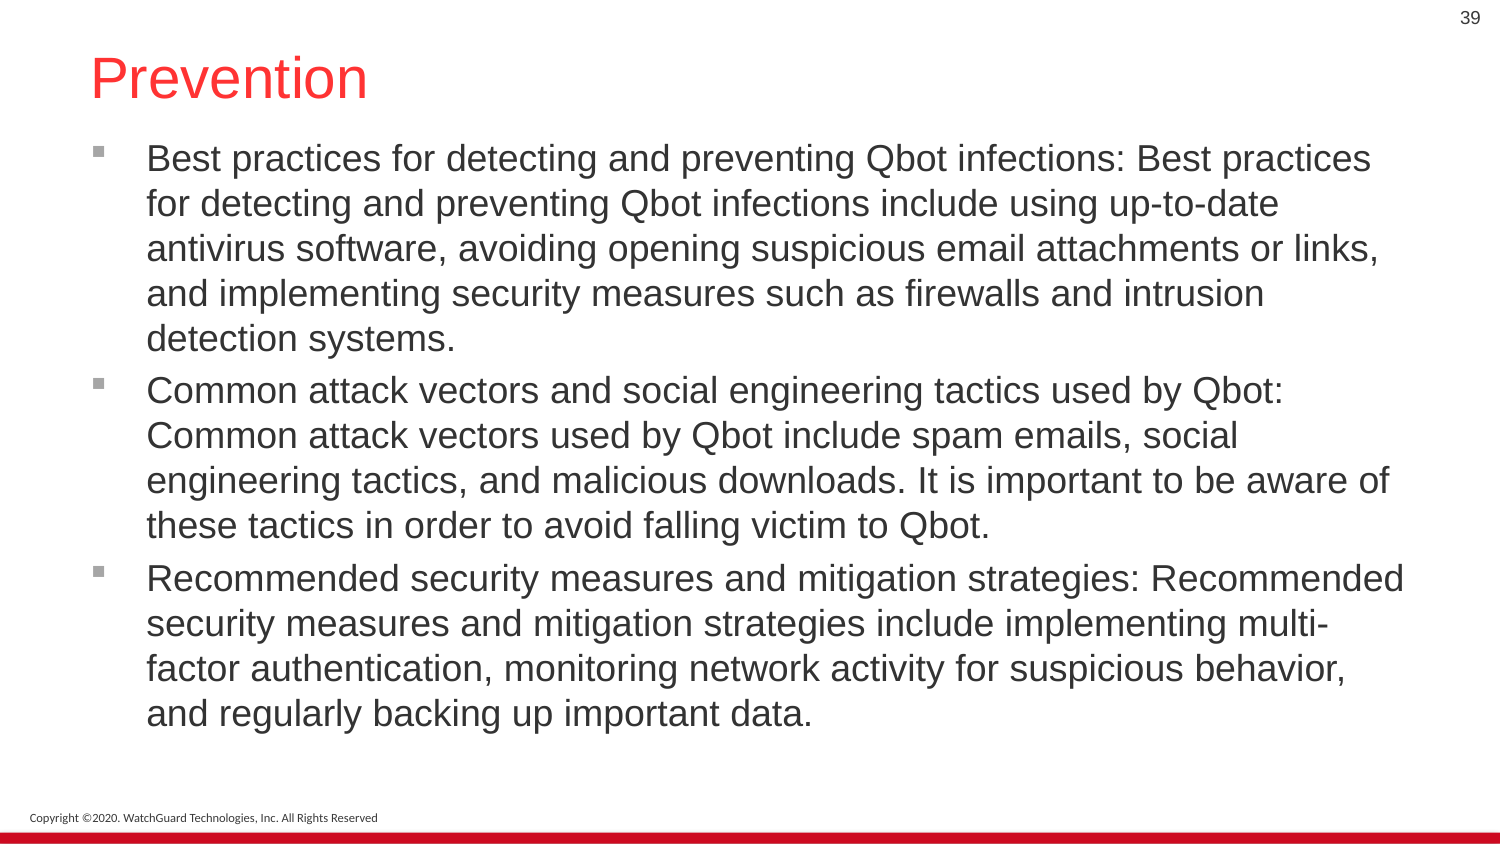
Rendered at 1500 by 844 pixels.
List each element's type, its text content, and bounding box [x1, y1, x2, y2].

list Best practices for detecting and preventing Qbot infections: Best practices for detecting and preventing Qbot infections include using up-to-date antivirus software, avoiding opening suspicious email attachments or links, and implementing security measures such as firewalls and intrusion detection systems. Common attack vectors and social engineering tactics used by Qbot: Common attack vectors used by Qbot include spam emails, social engineering tactics, and malicious downloads. It is important to be aware of these tactics in order to avoid falling victim to Qbot. Recommended security measures and mitigation strategies: Recommended security measures and mitigation strategies include implementing multi-factor authentication, monitoring network activity for suspicious behavior, and regularly backing up important data. [75, 126, 1425, 755]
title Prevention [75, 33, 1425, 117]
slide_number 39 [1398, 0, 1497, 40]
